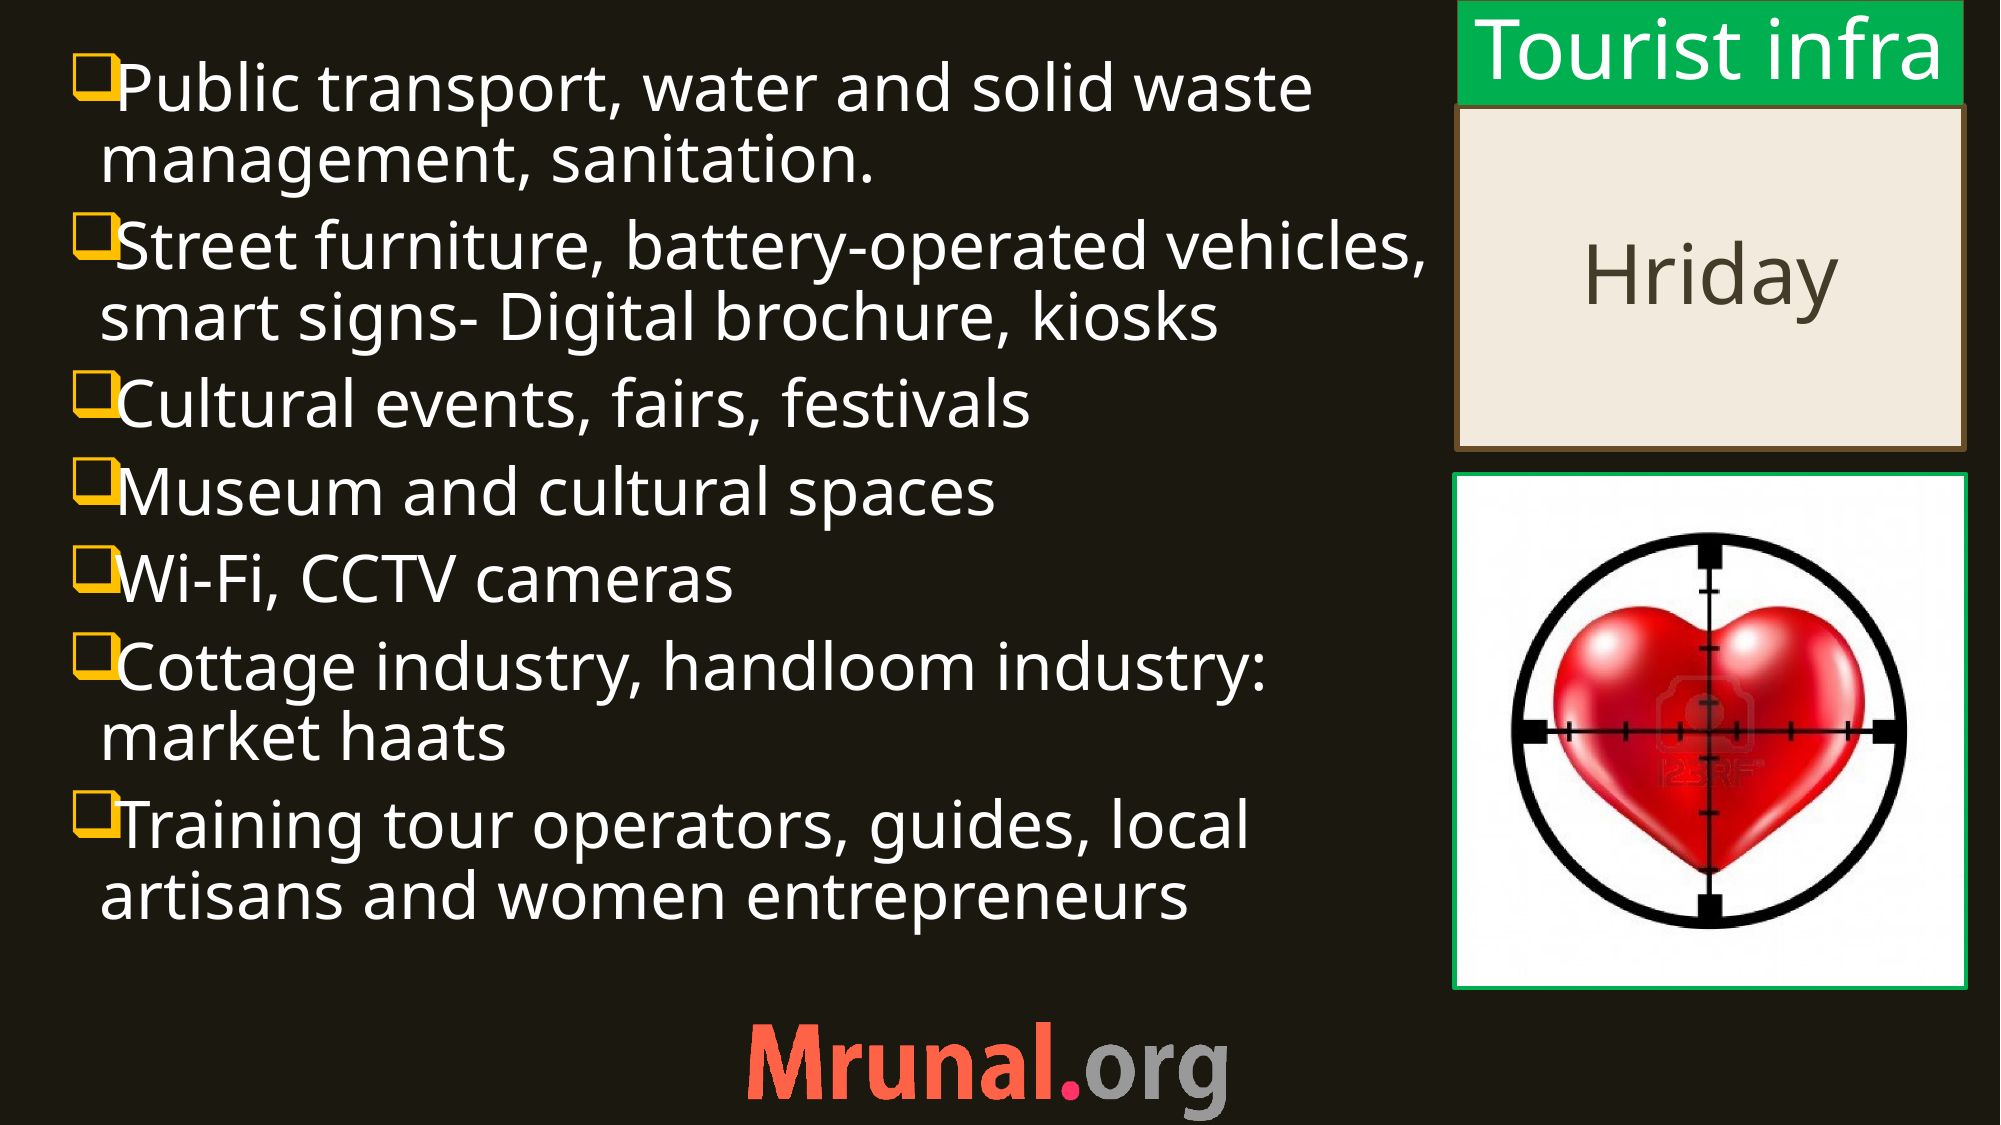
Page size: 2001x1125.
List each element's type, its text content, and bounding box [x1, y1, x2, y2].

list Public transport, water and solid waste management, sanitation. Street furniture, battery-operated vehicles, smart signs- Digital brochure, kiosks Cultural events, fairs, festivals Museum and cultural spaces Wi-Fi, CCTV cameras Cottage industry, handloom industry: market haats Training tour operators, guides, local artisans and women entrepreneurs [52, 47, 1447, 1014]
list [1456, 476, 1964, 986]
list Tourist infra [1457, 0, 1964, 106]
title Hriday [1454, 103, 1967, 452]
picture [741, 1014, 1230, 1125]
